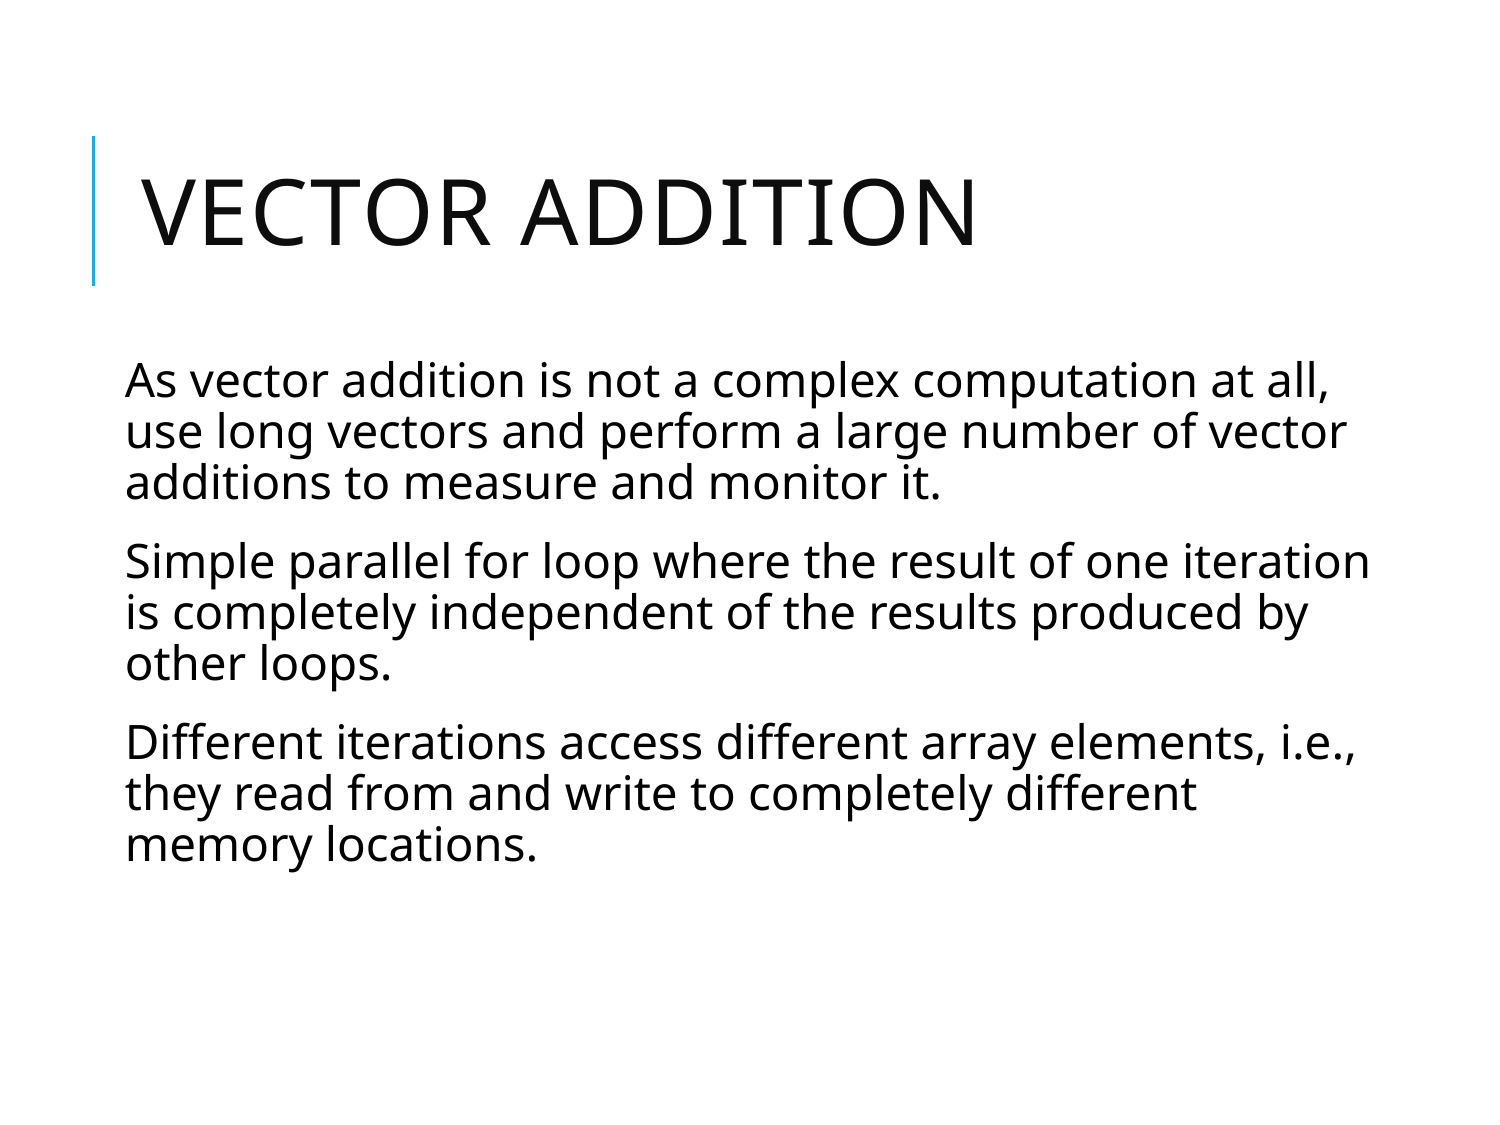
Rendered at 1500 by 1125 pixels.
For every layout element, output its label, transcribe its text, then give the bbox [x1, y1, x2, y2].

list As vector addition is not a complex computation at all, use long vectors and perform a large number of vector additions to measure and monitor it. Simple parallel for loop where the result of one iteration is completely independent of the results produced by other loops. Different iterations access different array elements, i.e., they read from and write to completely different memory locations. [103, 348, 1397, 884]
title Vector addition [126, 96, 1322, 342]
